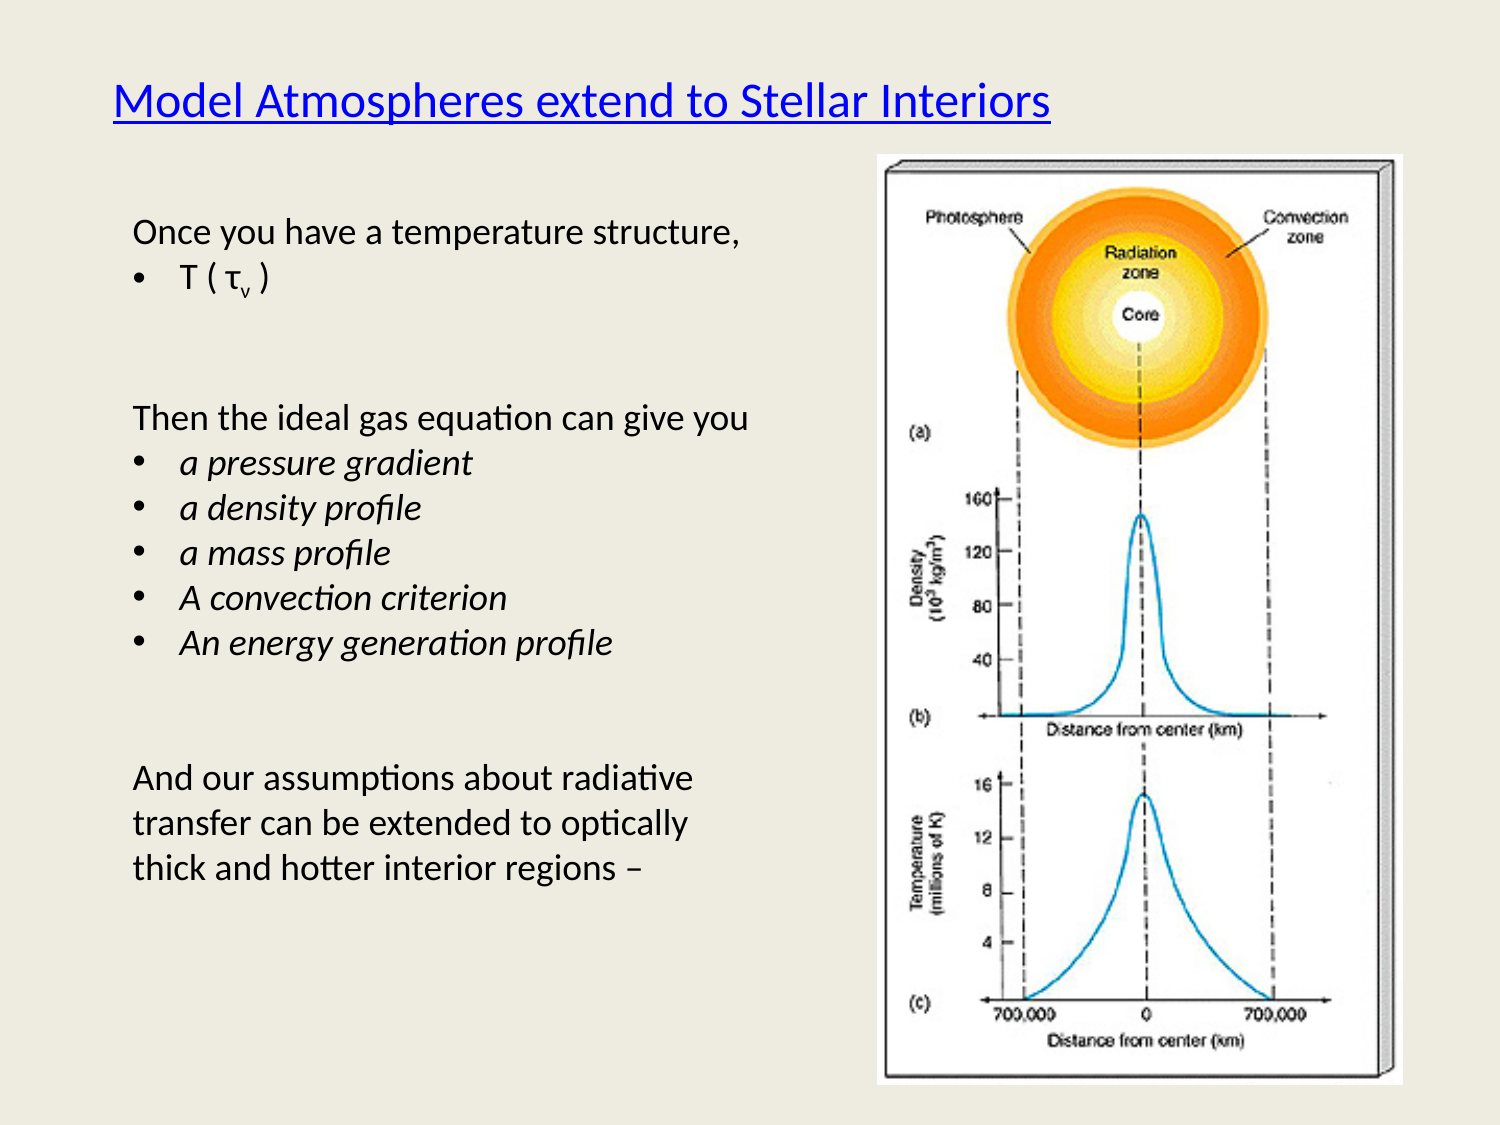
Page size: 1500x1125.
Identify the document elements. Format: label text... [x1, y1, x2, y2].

text_box Model Atmospheres extend to Stellar Interiors [97, 60, 1067, 135]
text_box Once you have a temperature structure, T ( τν ) Then the ideal gas equation can give you a pressure gradient a density profile a mass profile A convection criterion An energy generation profile And our assumptions about radiative transfer can be extended to optically thick and hotter interior regions – [117, 199, 765, 896]
picture [877, 154, 1404, 1085]
